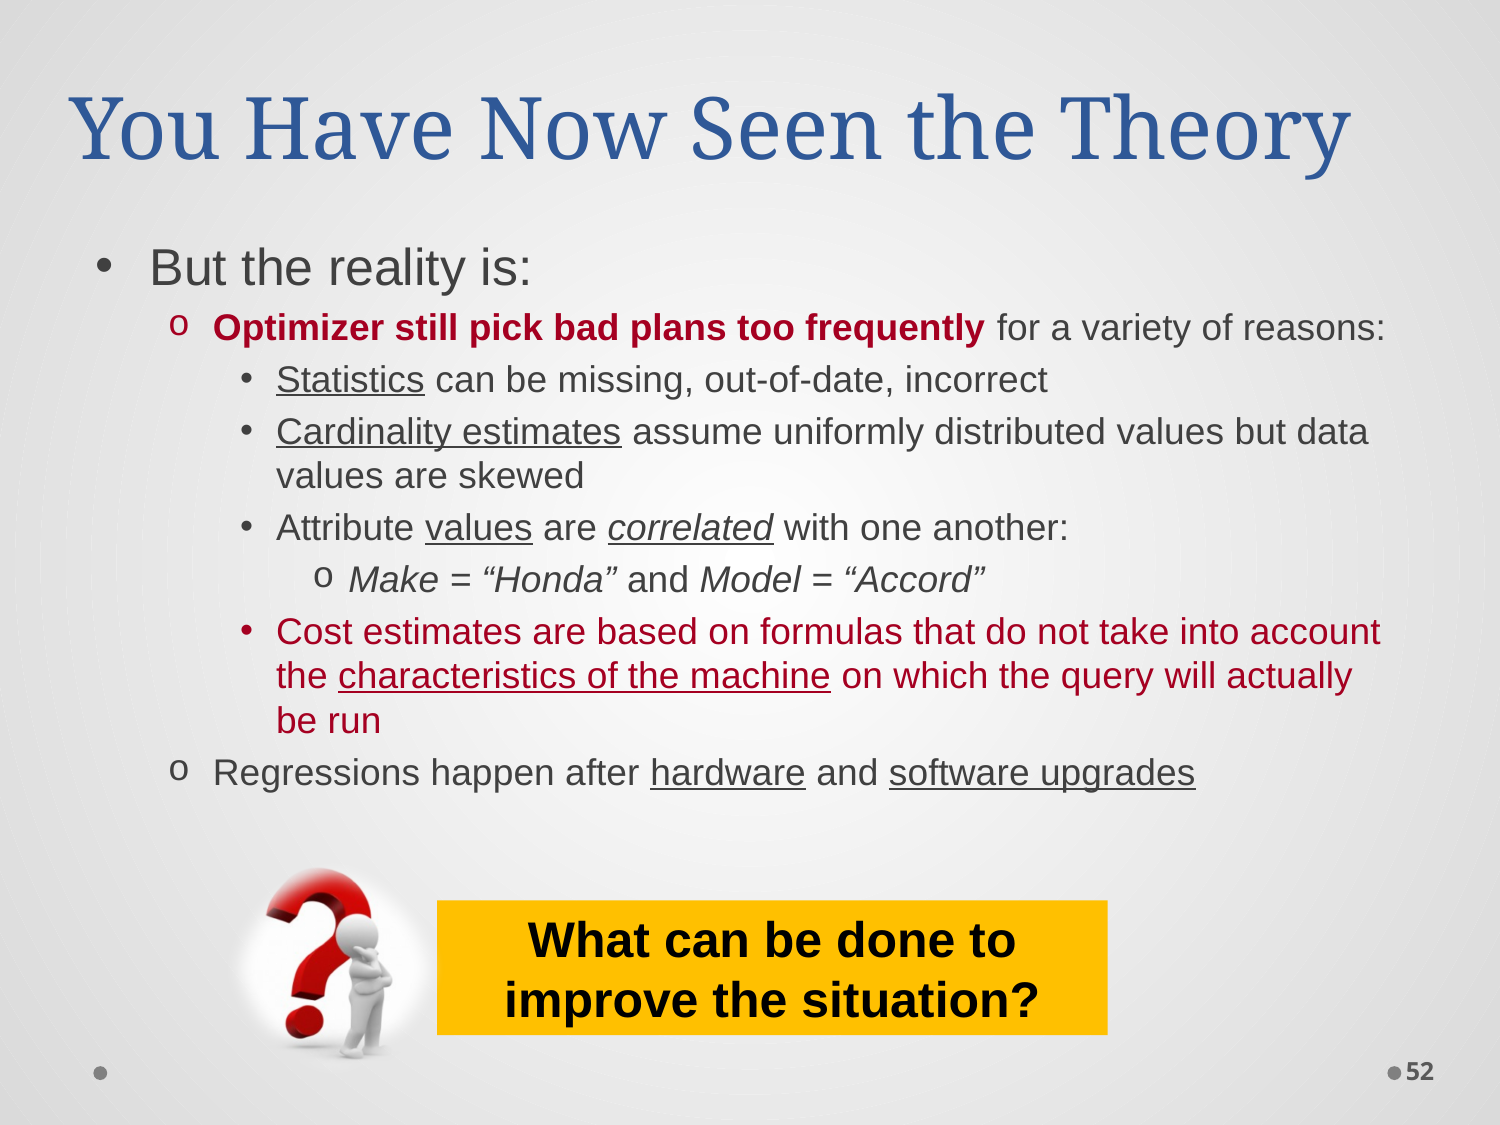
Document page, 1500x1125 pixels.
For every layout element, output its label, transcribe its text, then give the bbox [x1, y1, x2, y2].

title You Have Now Seen the Theory [54, 33, 1445, 184]
slide_number 52 [1401, 1042, 1494, 1103]
picture [220, 855, 448, 1082]
list But the reality is: Optimizer still pick bad plans too frequently for a variety of reasons: Statistics can be missing, out-of-date, incorrect Cardinality estimates assume uniformly distributed values but data values are skewed Attribute values are correlated with one another: Make = “Honda” and Model = “Accord” Cost estimates are based on formulas that do not take into account the characteristics of the machine on which the query will actually be run Regressions happen after hardware and software upgrades [80, 226, 1411, 850]
text_box What can be done to improve the situation? [451, 900, 1108, 1036]
